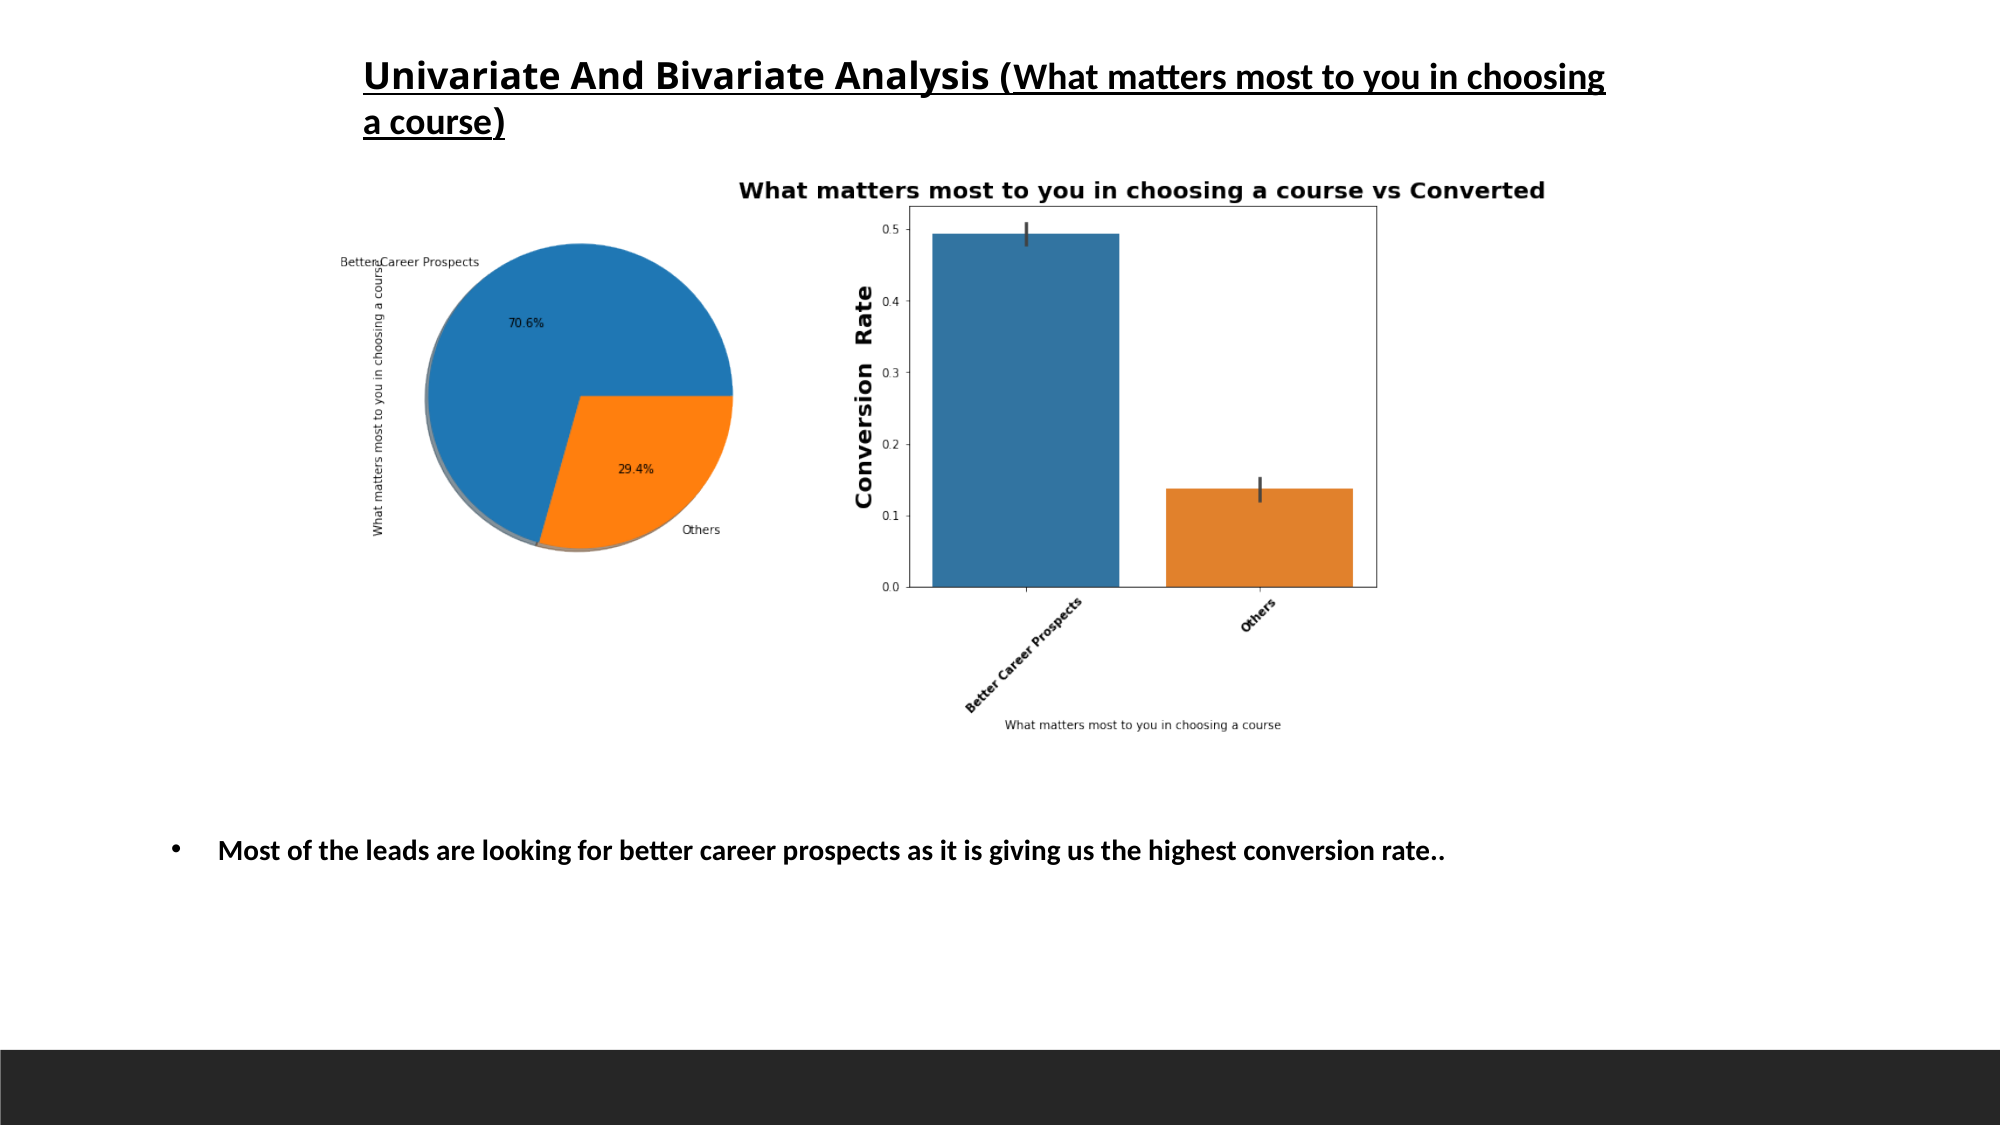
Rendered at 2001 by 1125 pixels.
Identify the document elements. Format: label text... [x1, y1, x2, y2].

text_box Univariate And Bivariate Analysis (What matters most to you in choosing a course) [348, 44, 1633, 150]
picture [332, 173, 1554, 740]
text_box Most of the leads are looking for better career prospects as it is giving us the highest conversion rate.. [155, 823, 1730, 874]
